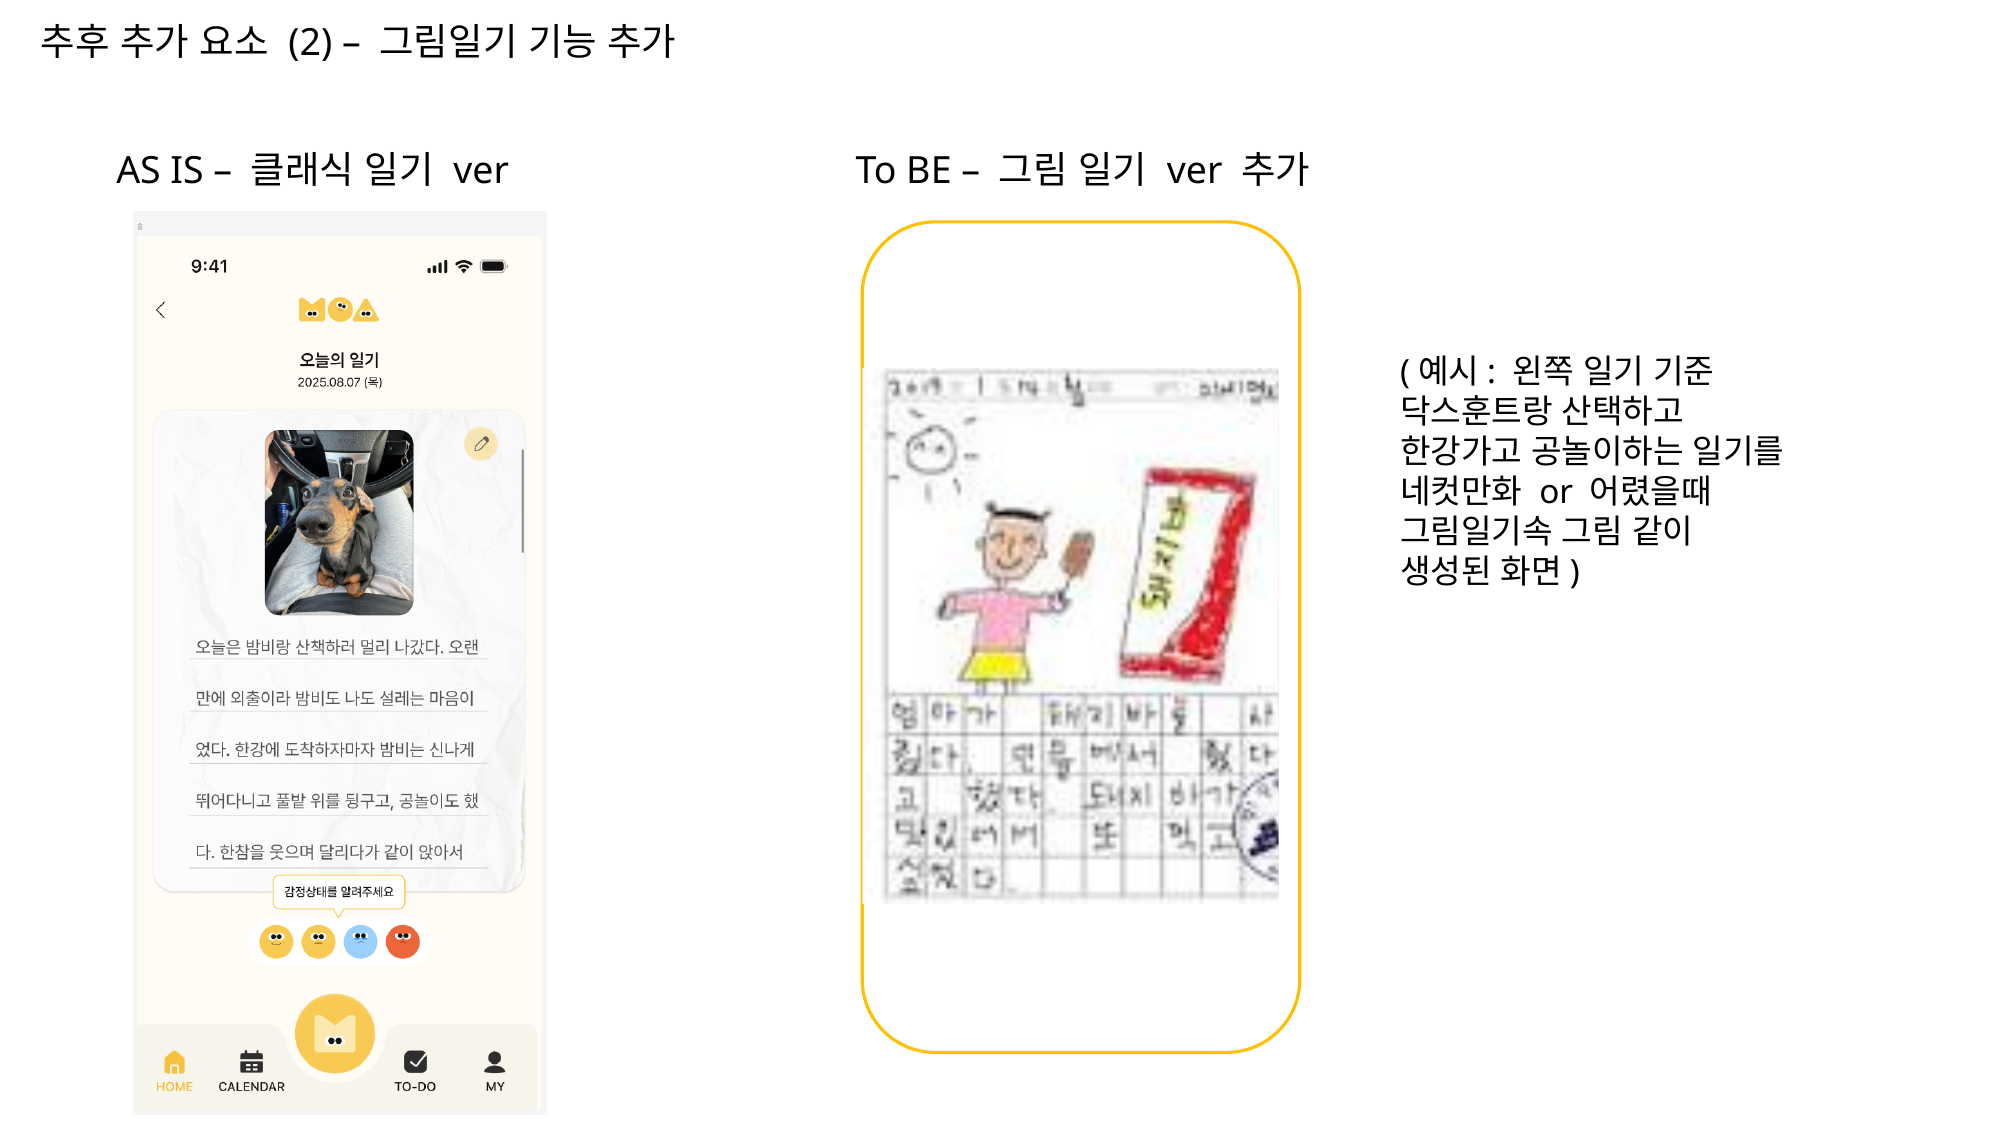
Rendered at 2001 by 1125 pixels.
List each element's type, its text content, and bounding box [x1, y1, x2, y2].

text_box 추후 추가 요소 (2) – 그림일기 기능 추가 [26, 10, 692, 70]
text_box To BE – 그림 일기 ver 추가 [840, 139, 1326, 199]
picture [133, 211, 547, 1116]
text_box [860, 220, 1302, 1054]
text_box (예시: 왼쪽 일기 기준 닥스훈트랑 산택하고 한강가고 공놀이하는 일기를 네컷만화 or 어렸을때 그림일기속 그림 같이 생성된 화면) [1385, 343, 1802, 598]
text_box AS IS – 클래식 일기 ver [101, 139, 525, 199]
picture [861, 367, 1280, 904]
